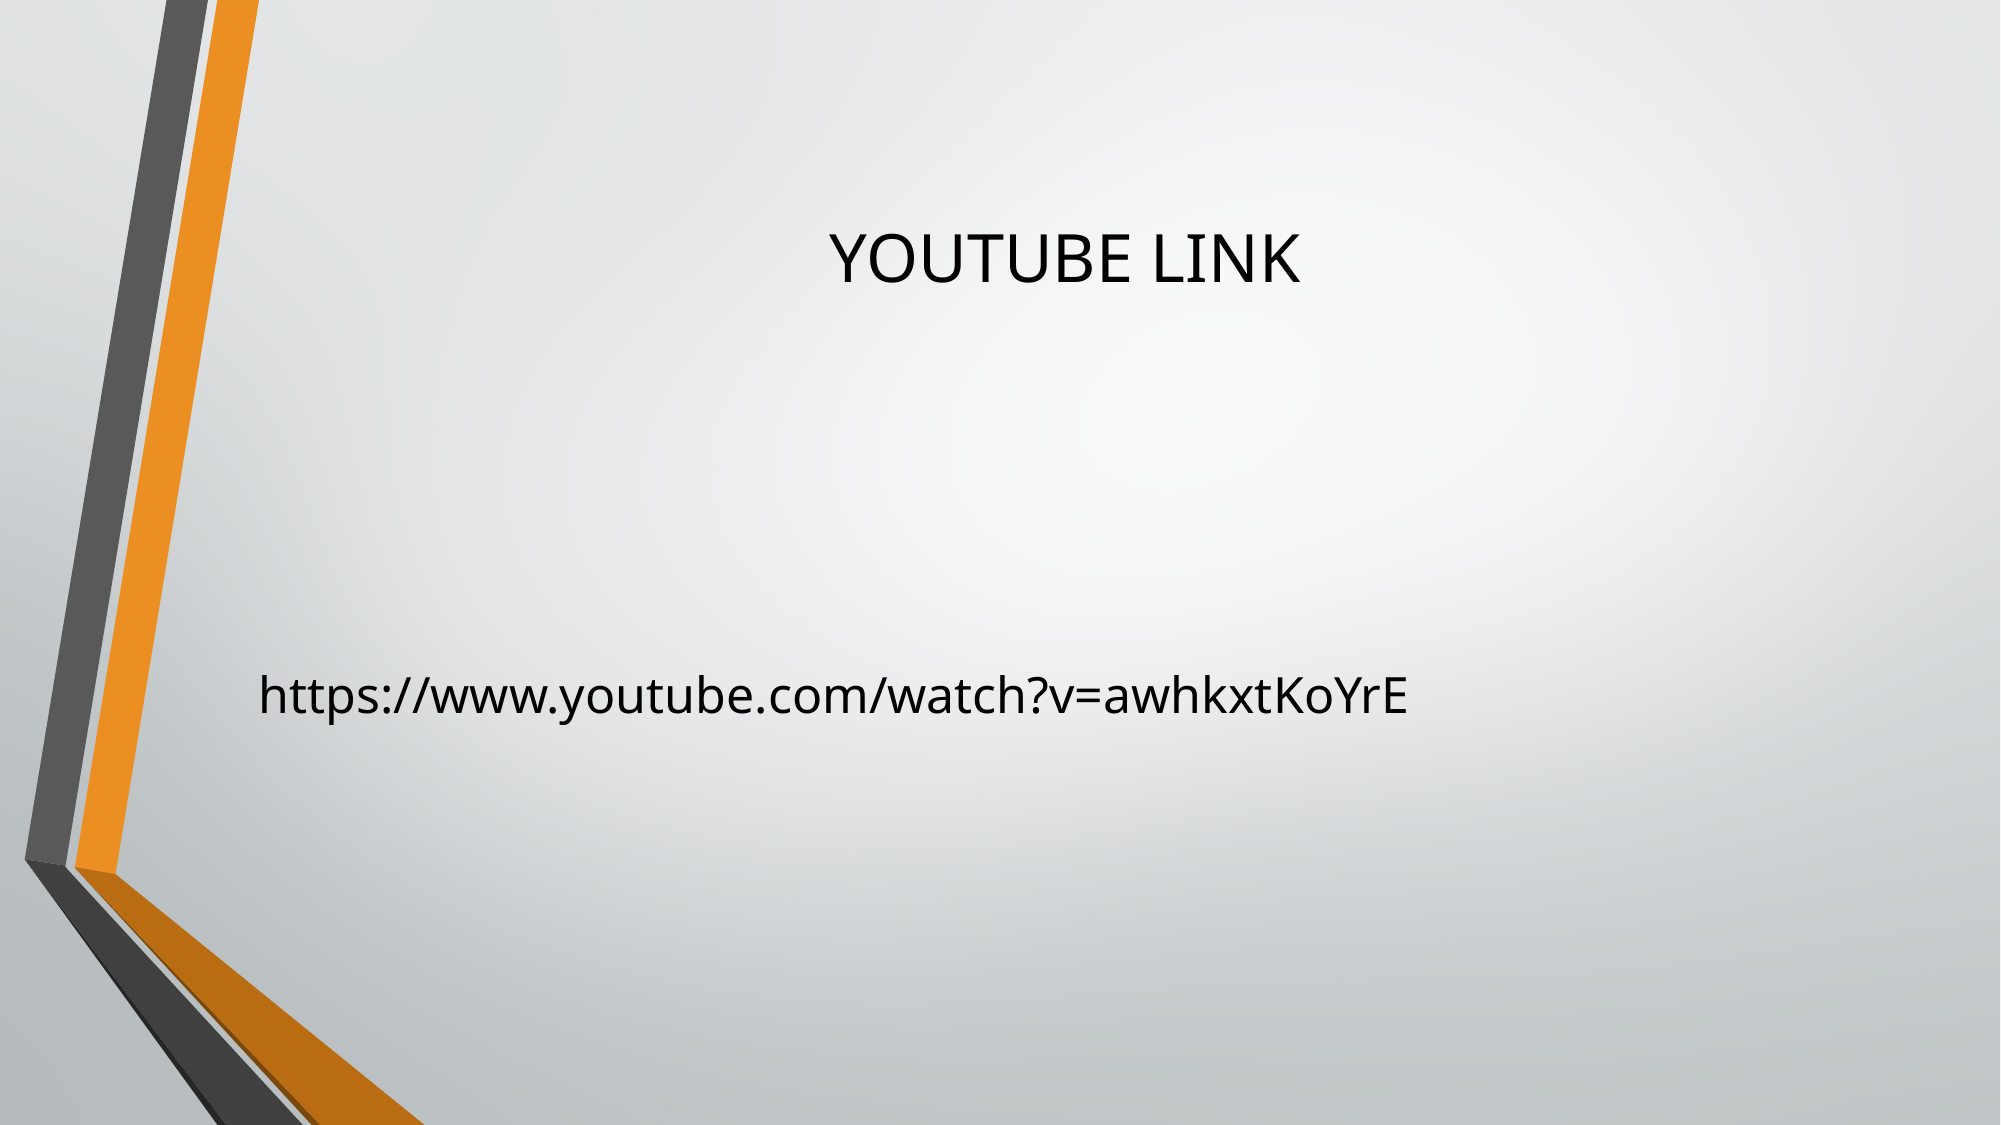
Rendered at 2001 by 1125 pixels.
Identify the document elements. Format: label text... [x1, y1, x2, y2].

title YOUTUBE LINK [243, 112, 1887, 400]
list https://www.youtube.com/watch?v=awhkxtKoYrE [243, 437, 1887, 950]
